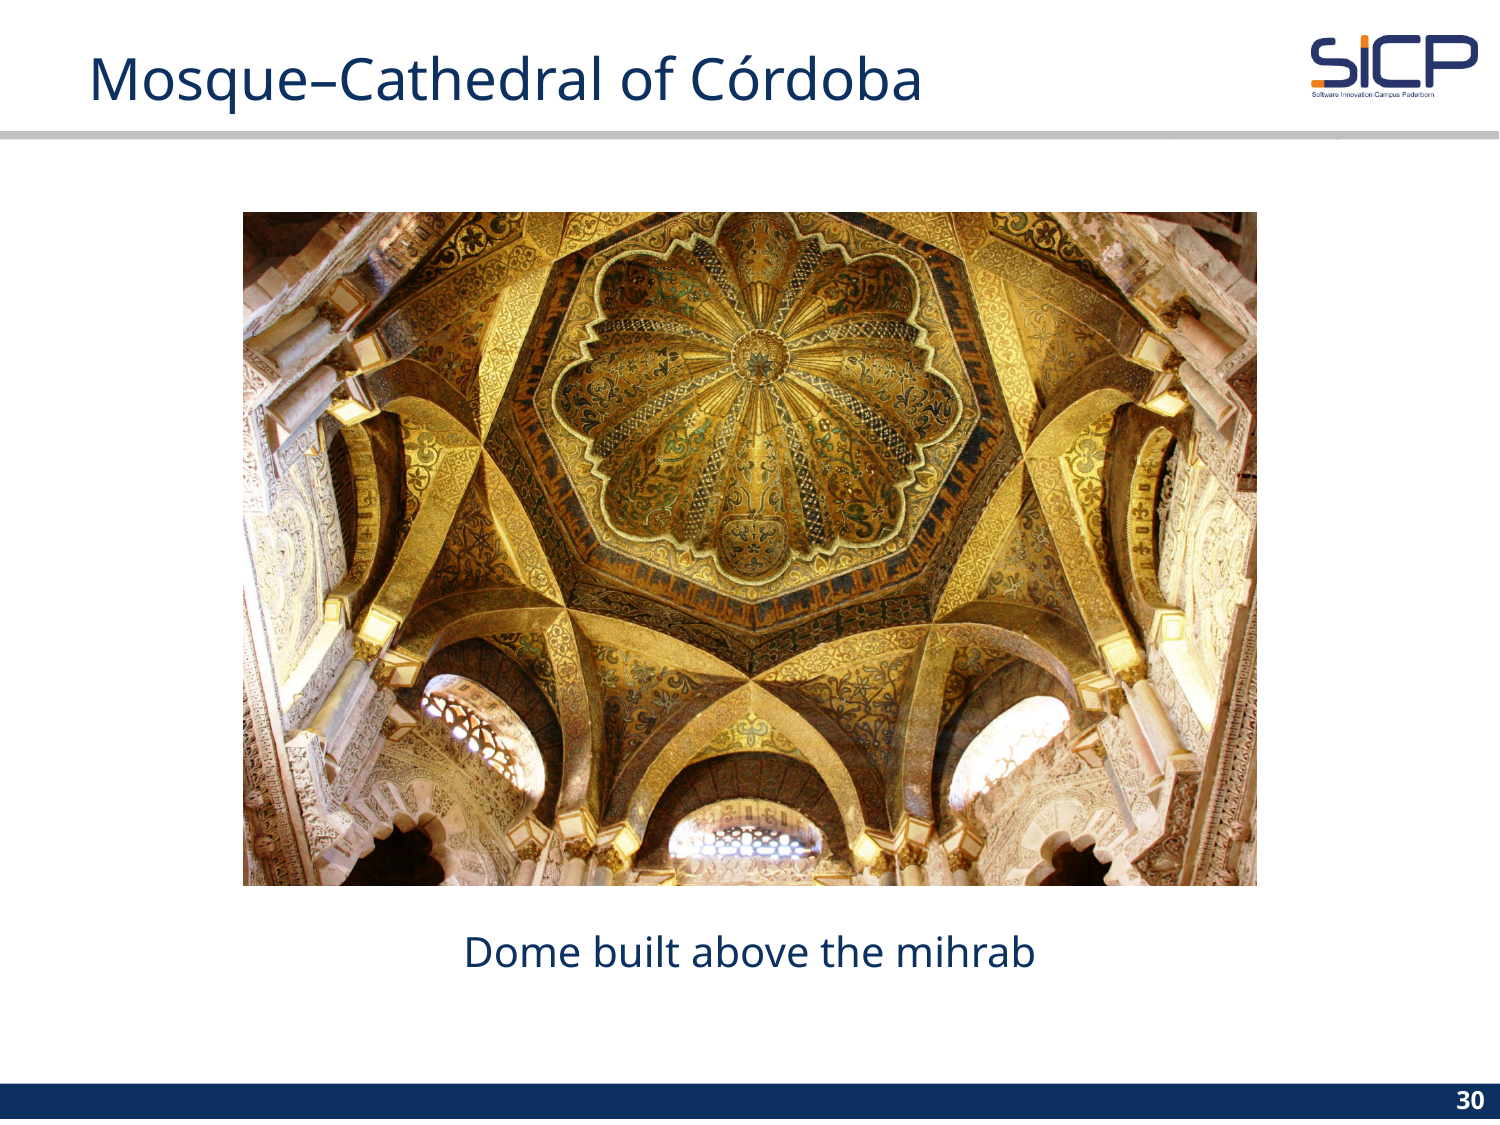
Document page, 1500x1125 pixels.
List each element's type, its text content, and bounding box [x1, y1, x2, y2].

picture [242, 211, 1258, 886]
title Mosque–Cathedral of Córdoba [58, 35, 1161, 118]
picture [1311, 35, 1478, 98]
slide_number 30 [1394, 1083, 1500, 1120]
text_box Dome built above the mihrab [448, 918, 1052, 984]
